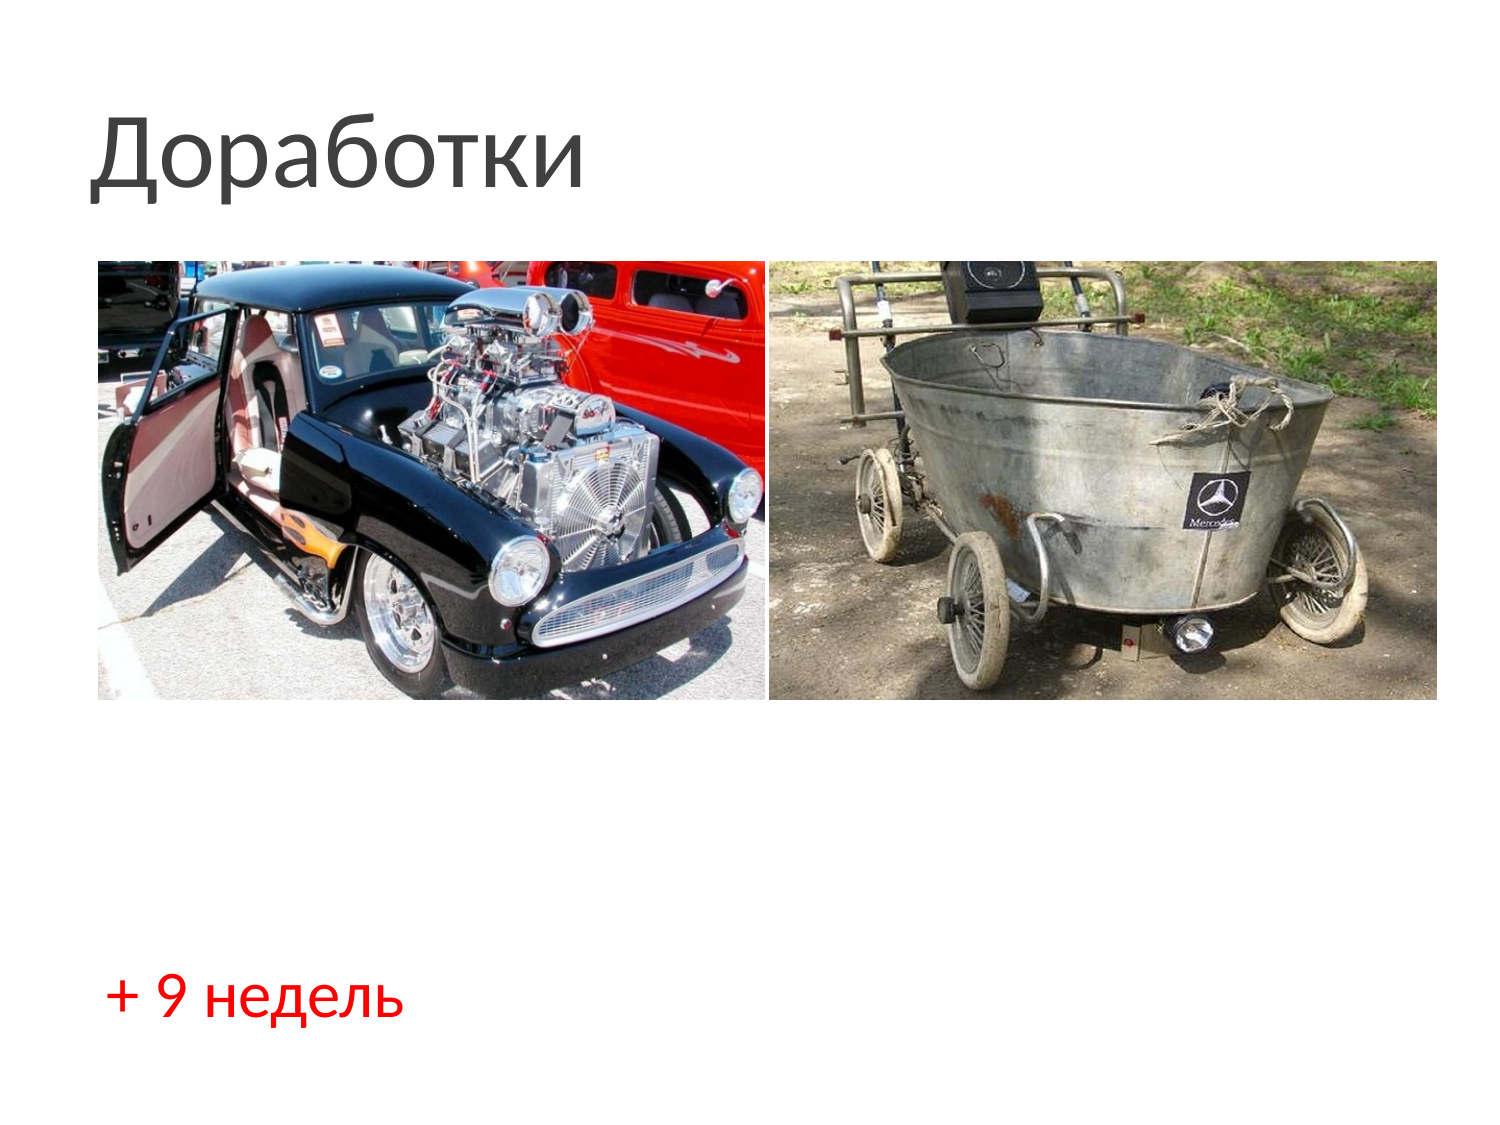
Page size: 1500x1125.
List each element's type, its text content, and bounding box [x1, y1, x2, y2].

text_box Доработки [81, 49, 1462, 217]
text_box + 9 недель [98, 942, 805, 1032]
picture [98, 261, 765, 701]
picture [769, 261, 1437, 701]
